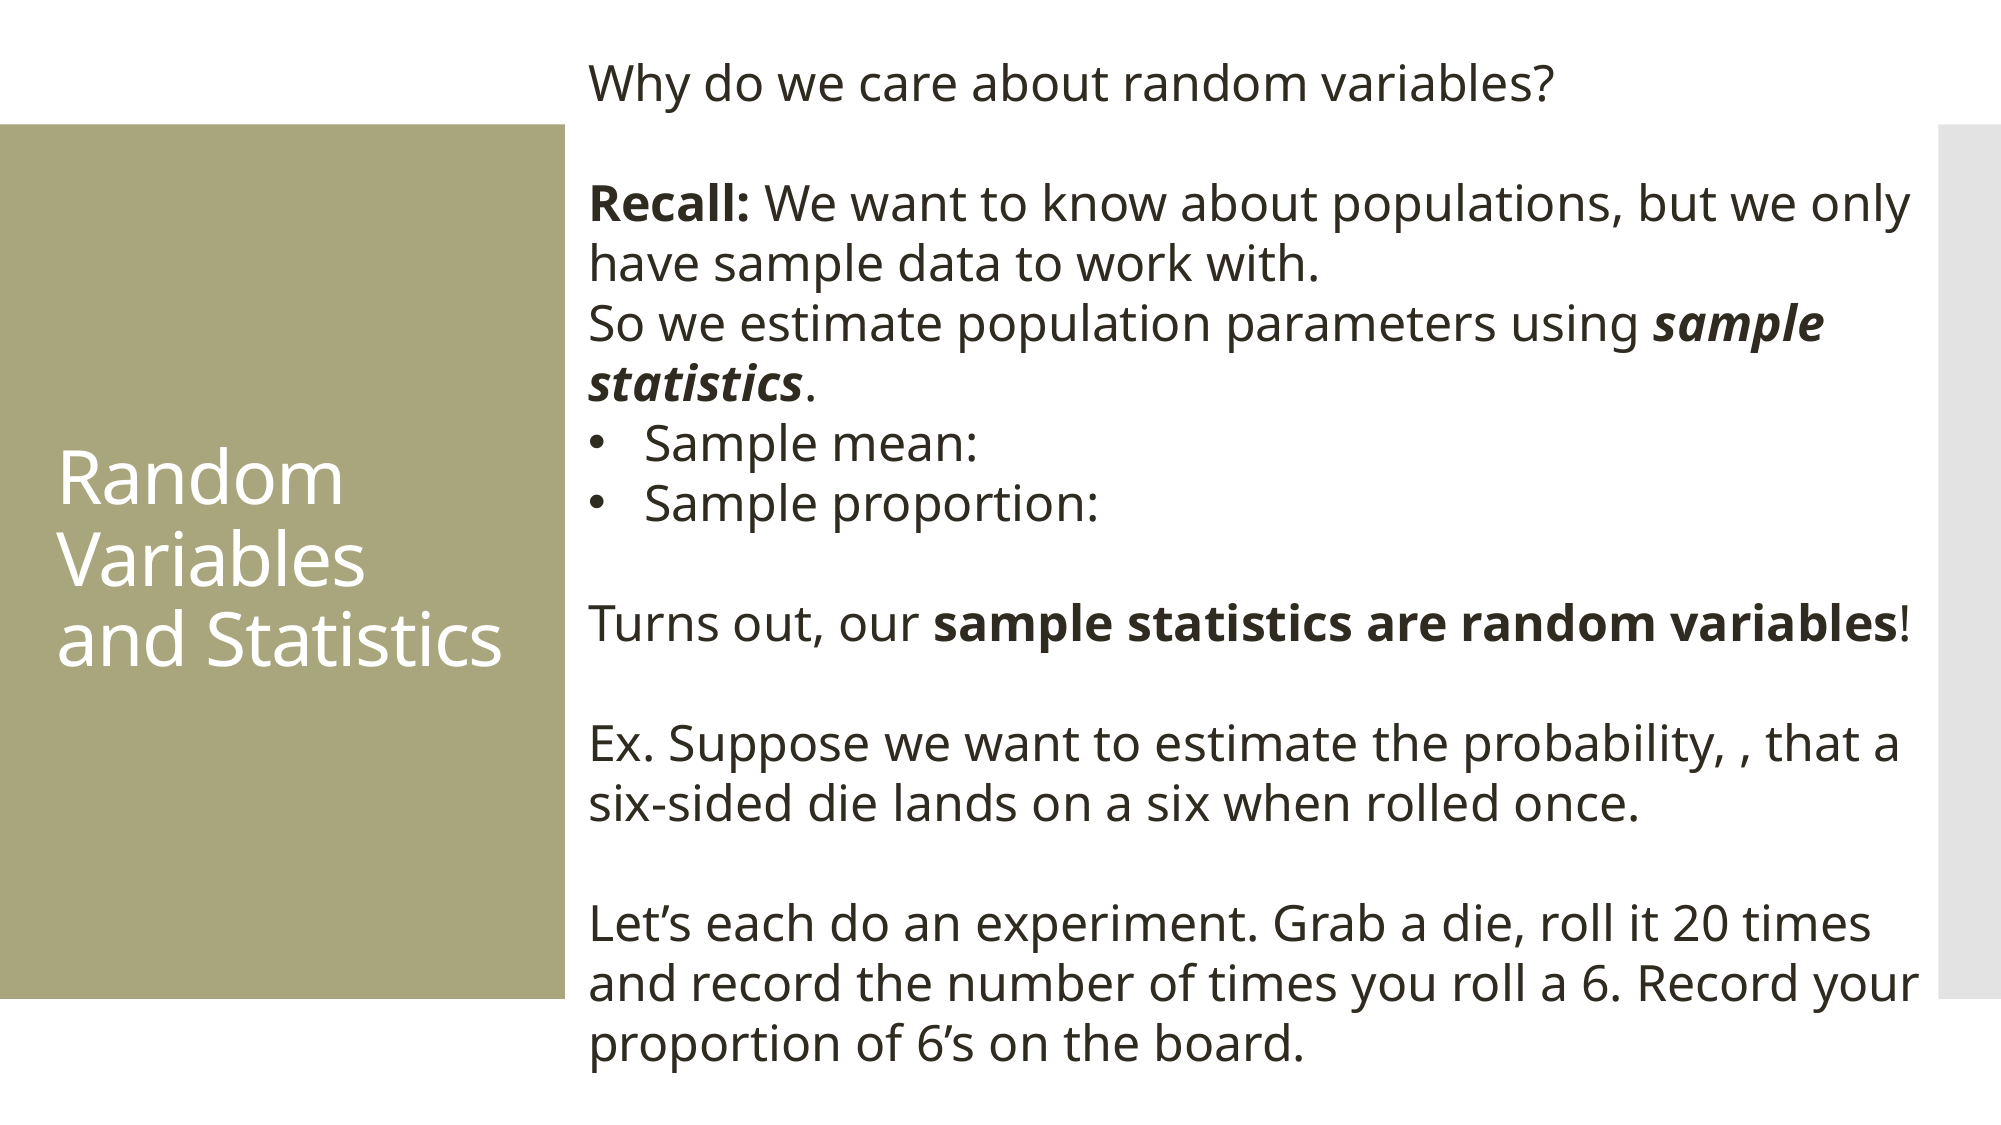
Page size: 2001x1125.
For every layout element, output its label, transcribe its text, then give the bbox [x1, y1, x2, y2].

title Random Variables and Statistics [41, 184, 525, 940]
